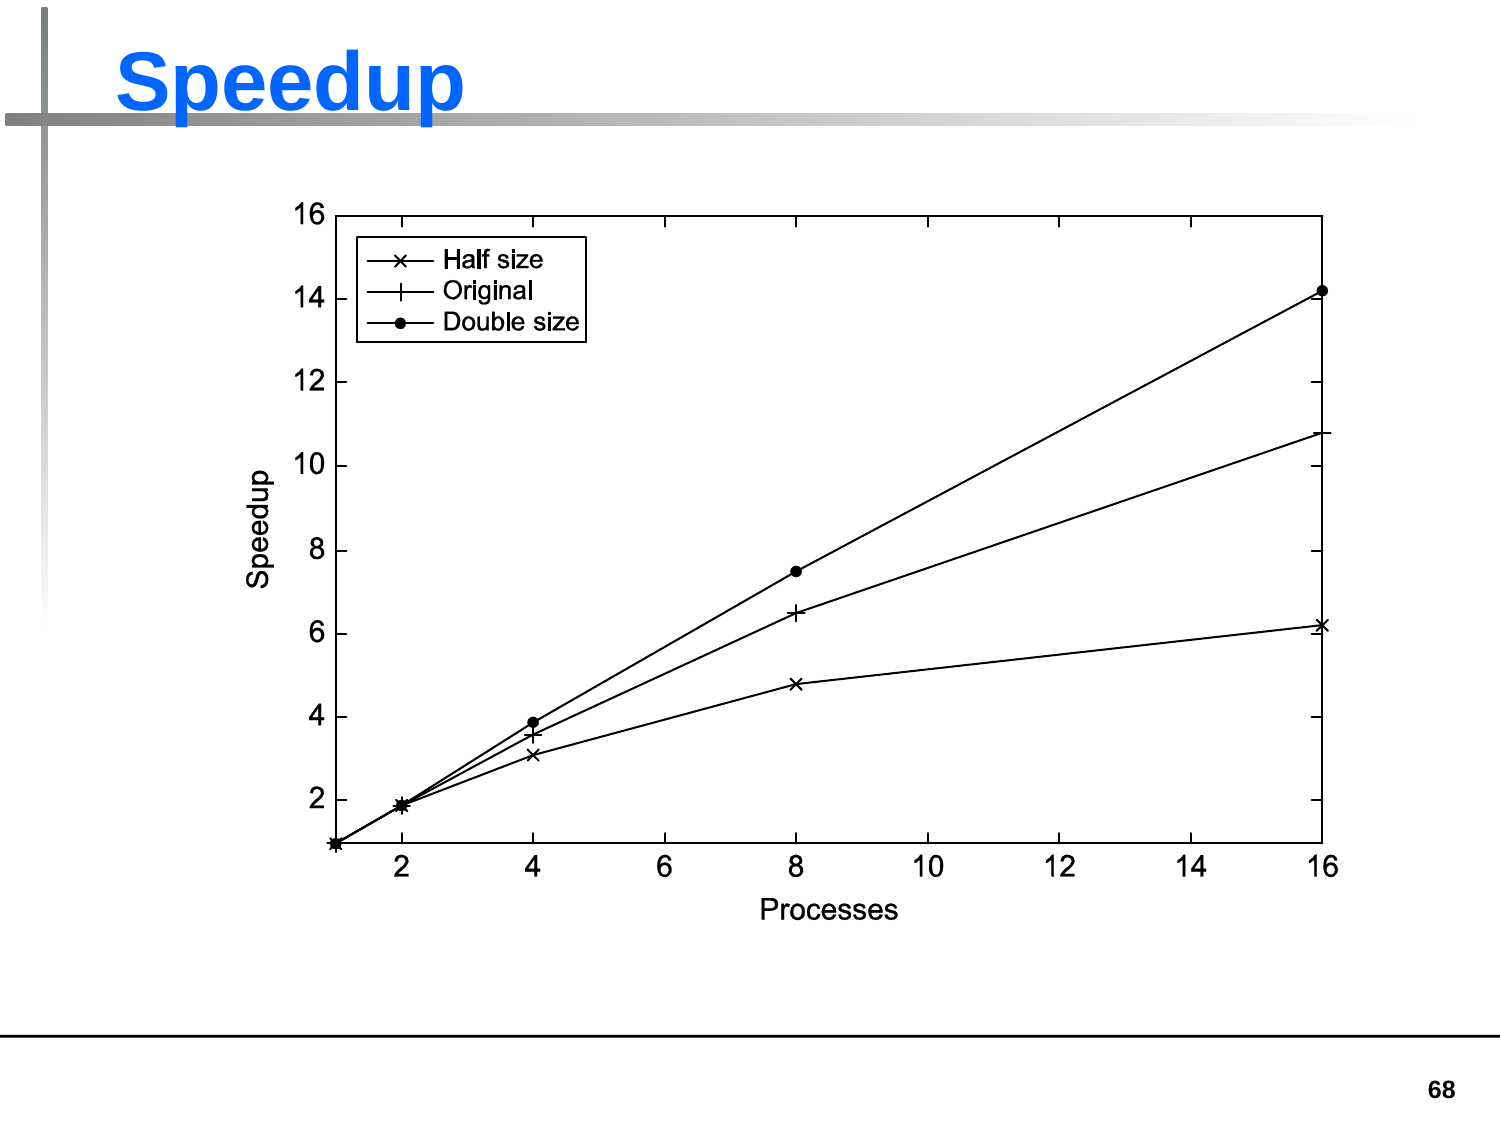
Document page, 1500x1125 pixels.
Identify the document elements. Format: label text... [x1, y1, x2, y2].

title Speedup [100, 19, 1459, 135]
picture [241, 196, 1341, 926]
